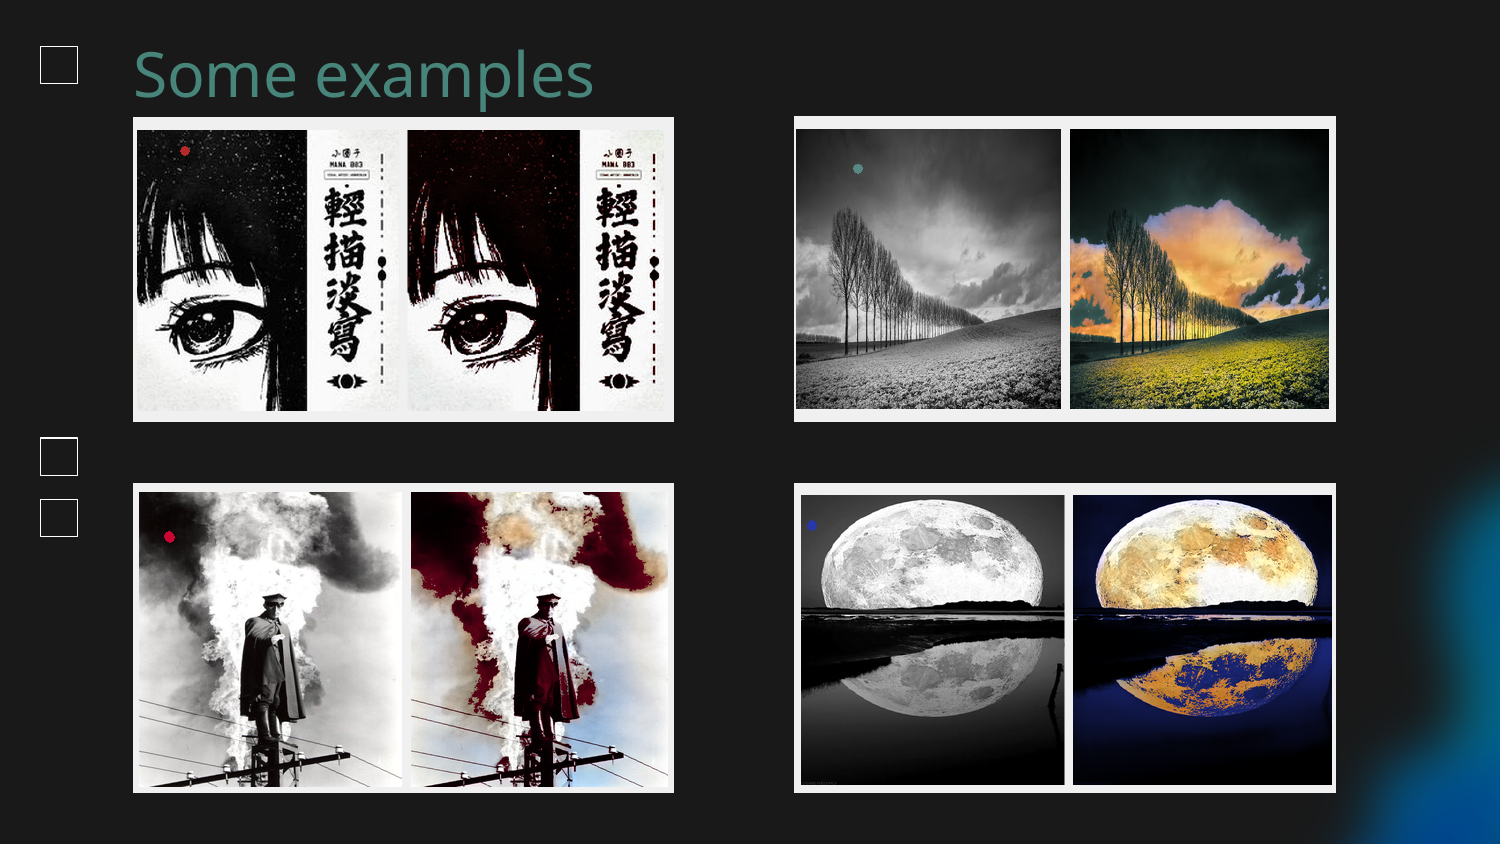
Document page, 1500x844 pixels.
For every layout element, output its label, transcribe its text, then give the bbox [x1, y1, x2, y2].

picture [132, 117, 674, 423]
picture [132, 482, 674, 793]
title Some examples [118, 20, 1382, 127]
picture [794, 116, 1500, 844]
